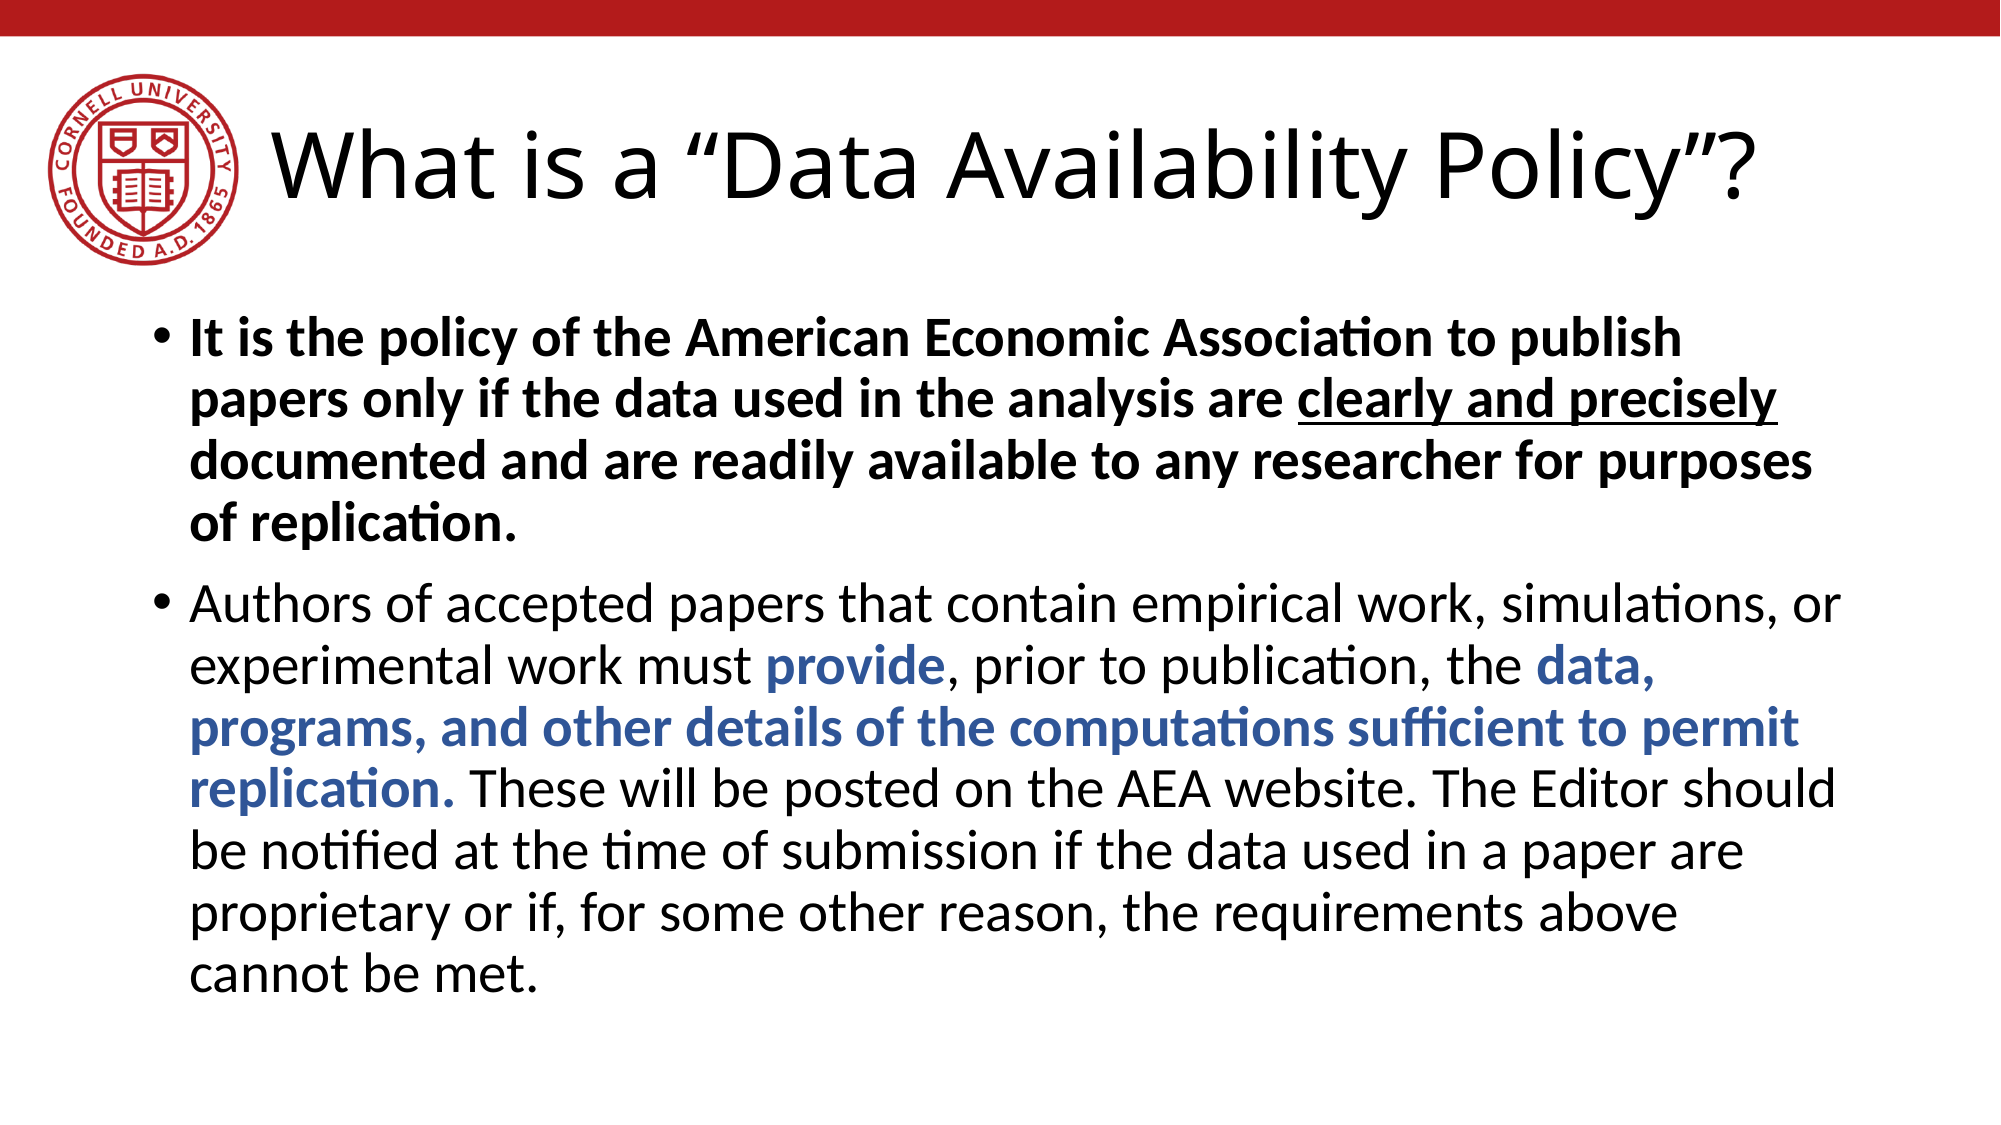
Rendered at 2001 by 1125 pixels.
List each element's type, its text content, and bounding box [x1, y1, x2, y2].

picture [39, 65, 255, 274]
title What is a “Data Availability Policy”? [255, 59, 1860, 278]
list It is the policy of the American Economic Association to publish papers only if the data used in the analysis are clearly and precisely documented and are readily available to any researcher for purposes of replication. Authors of accepted papers that contain empirical work, simulations, or experimental work must provide, prior to publication, the data, programs, and other details of the computations sufficient to permit replication. These will be posted on the AEA website. The Editor should be notified at the time of submission if the data used in a paper are proprietary or if, for some other reason, the requirements above cannot be met. [137, 299, 1863, 1014]
